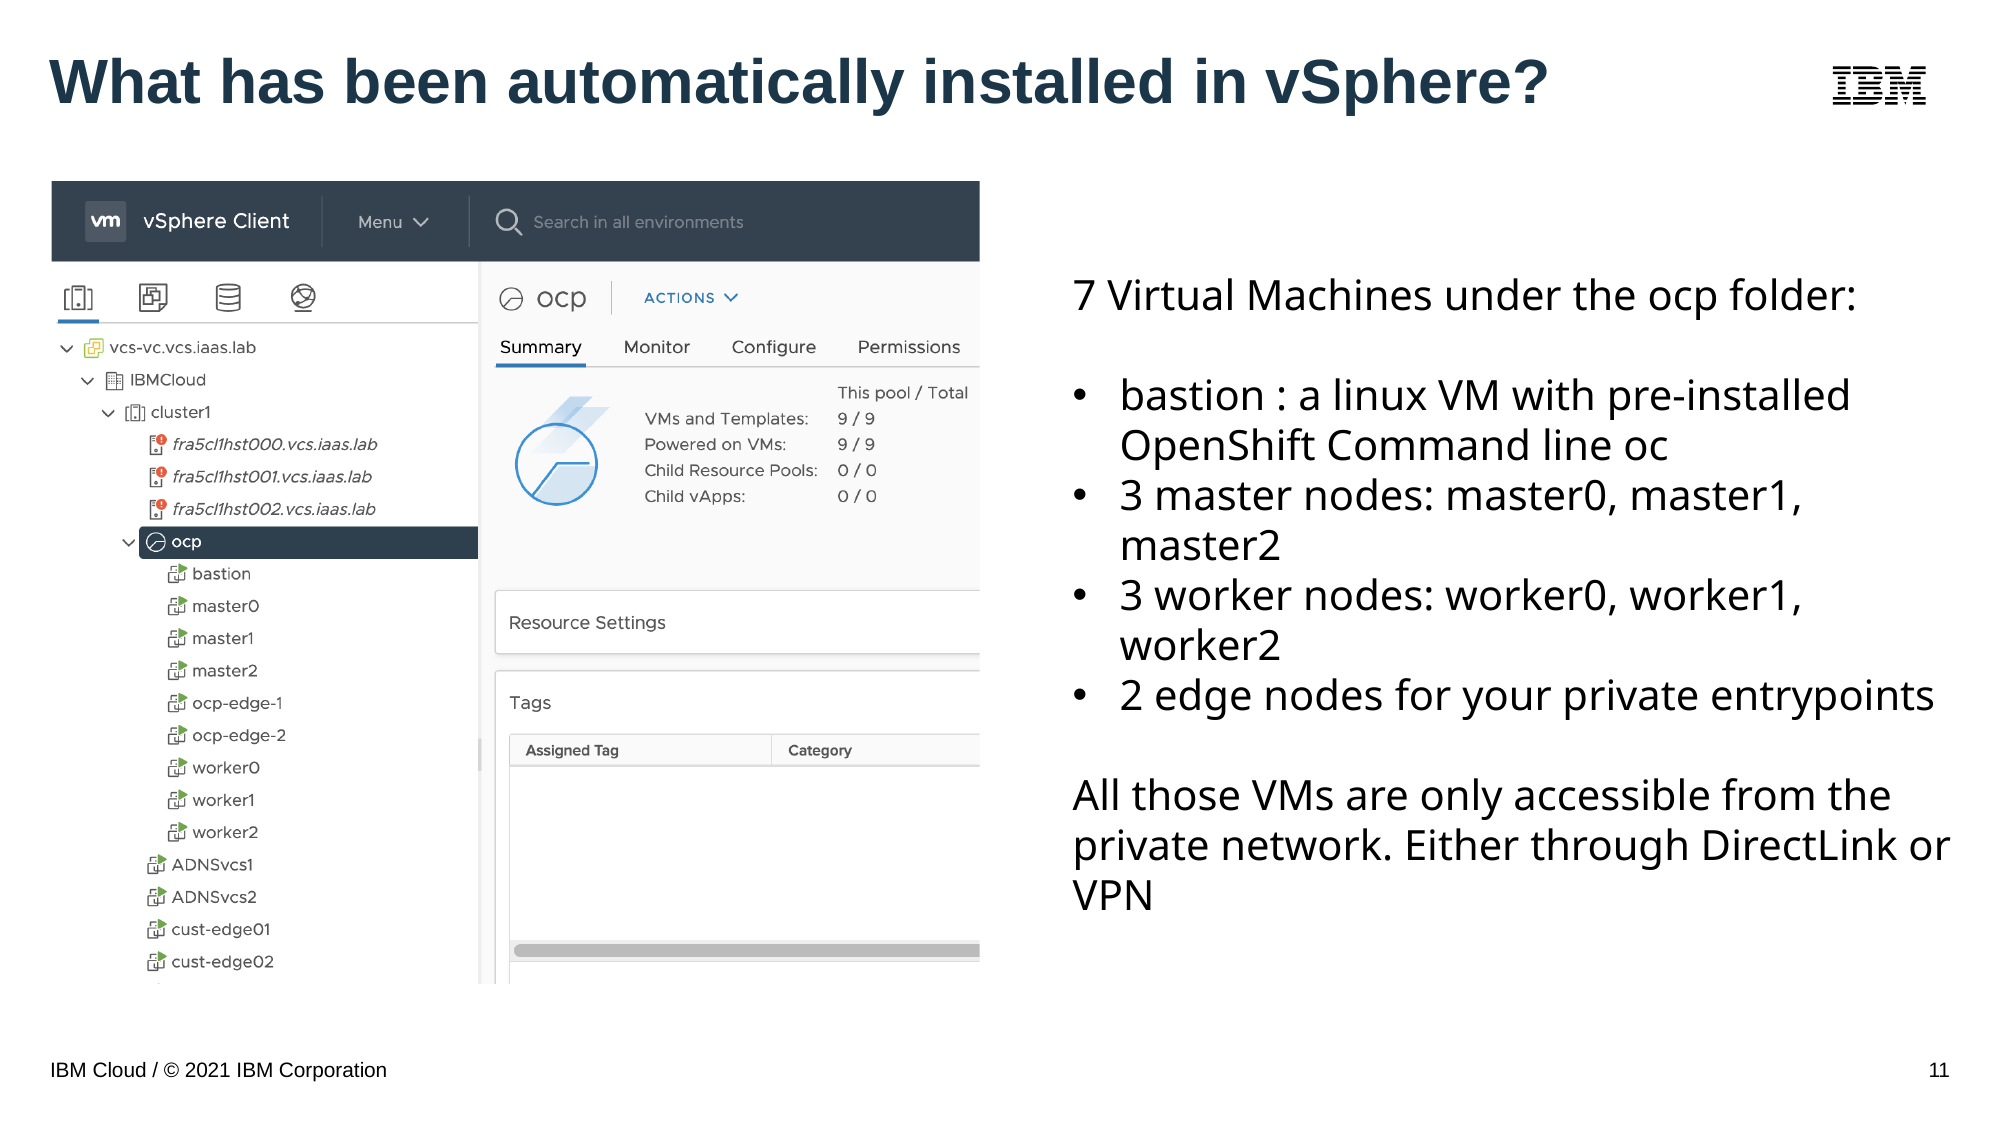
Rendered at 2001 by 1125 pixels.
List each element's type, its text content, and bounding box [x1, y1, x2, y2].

list What has been automatically installed in vSphere? [41, 41, 1954, 130]
picture [51, 181, 980, 984]
slide_number 11 [1500, 1054, 1950, 1085]
text_box 7 Virtual Machines under the ocp folder: bastion : a linux VM with pre-installed OpenShift Command line oc 3 master nodes: master0, master1, master2 3 worker nodes: worker0, worker1, worker2 2 edge nodes for your private entrypoints All those VMs are only accessible from the private network. Either through DirectLink or VPN [1057, 261, 1971, 927]
footer IBM Cloud / © 2021 IBM Corporation [50, 1054, 1450, 1085]
